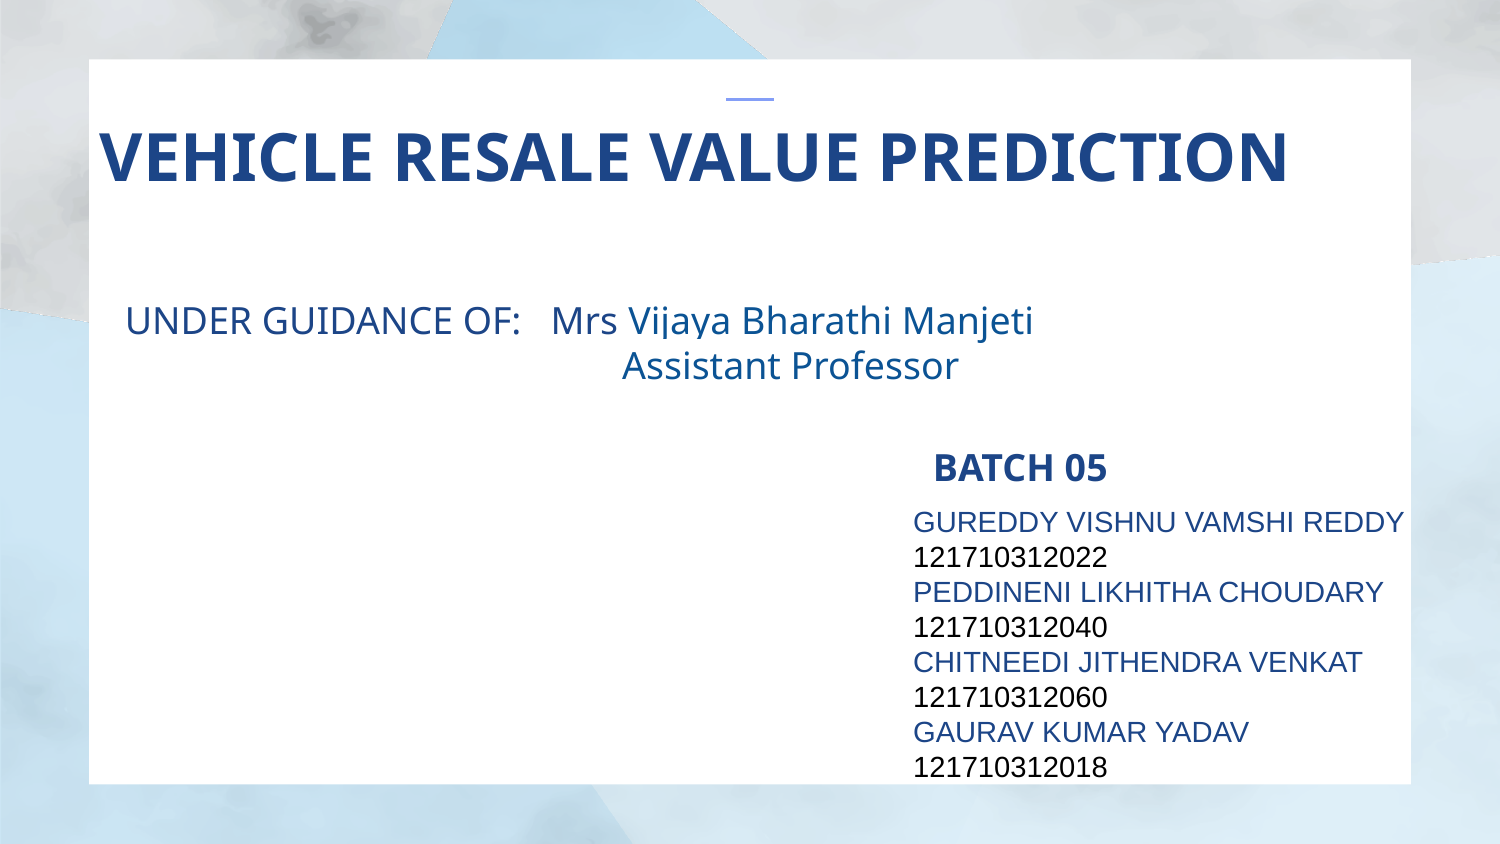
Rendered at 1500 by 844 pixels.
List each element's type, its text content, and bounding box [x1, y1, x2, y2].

title VEHICLE RESALE VALUE PREDICTION [67, 99, 1451, 187]
text_box BATCH 05 [917, 428, 1230, 488]
text_box GUREDDY VISHNU VAMSHI REDDY 121710312022 PEDDINENI LIKHITHA CHOUDARY 121710312040 CHITNEEDI JITHENDRA VENKAT 121710312060 GAURAV KUMAR YADAV 121710312018 [898, 488, 1500, 599]
text_box UNDER GUIDANCE OF: Mrs Vijaya Bharathi Manjeti Assistant Professor [109, 281, 1391, 393]
picture [0, 0, 1500, 844]
